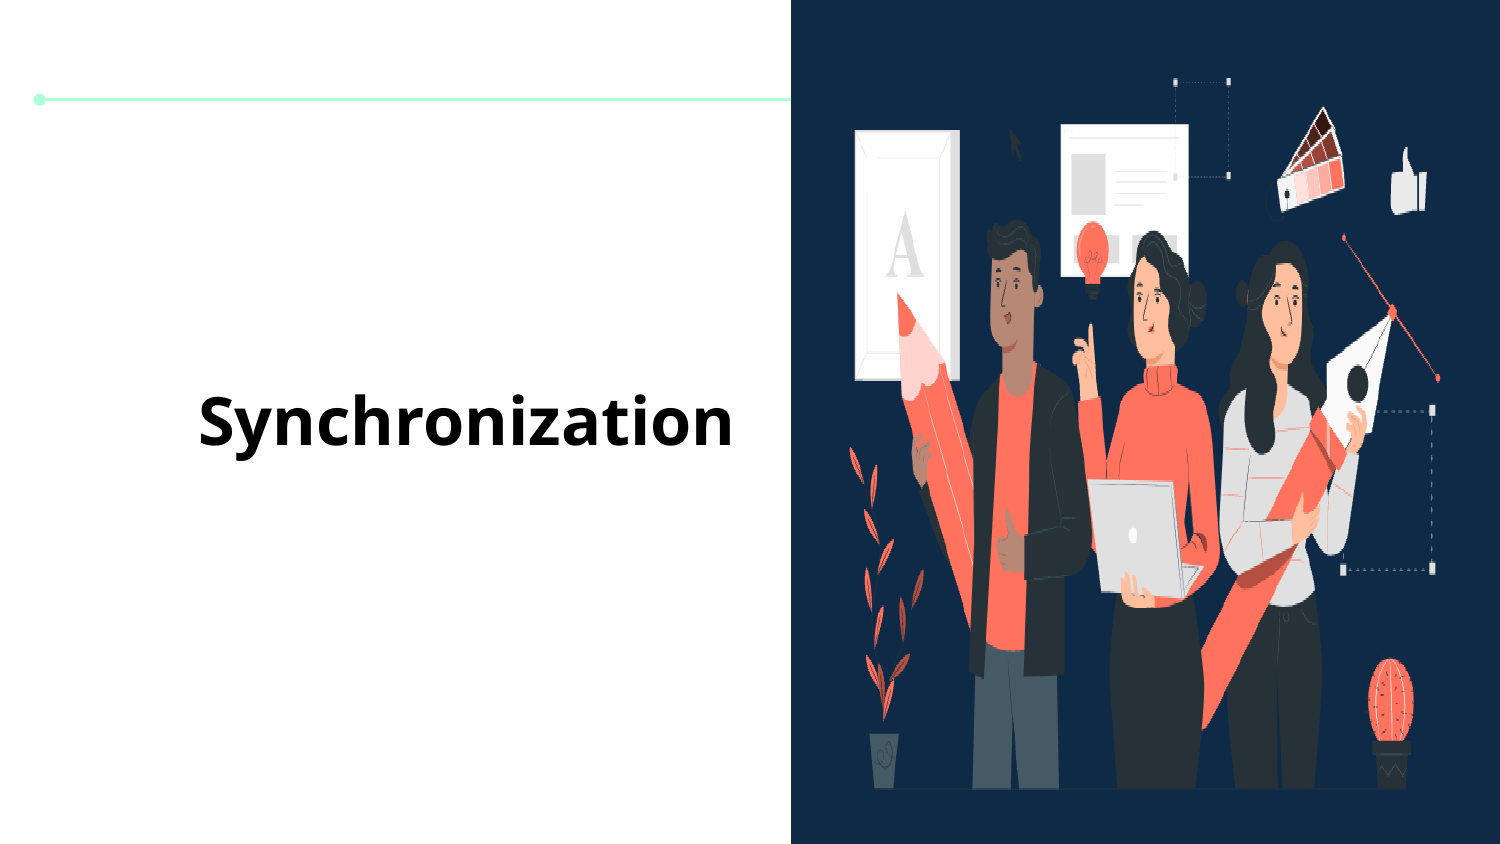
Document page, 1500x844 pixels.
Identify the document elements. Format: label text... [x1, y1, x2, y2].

text_box Synchronization [183, 371, 751, 467]
picture [790, 0, 1500, 844]
